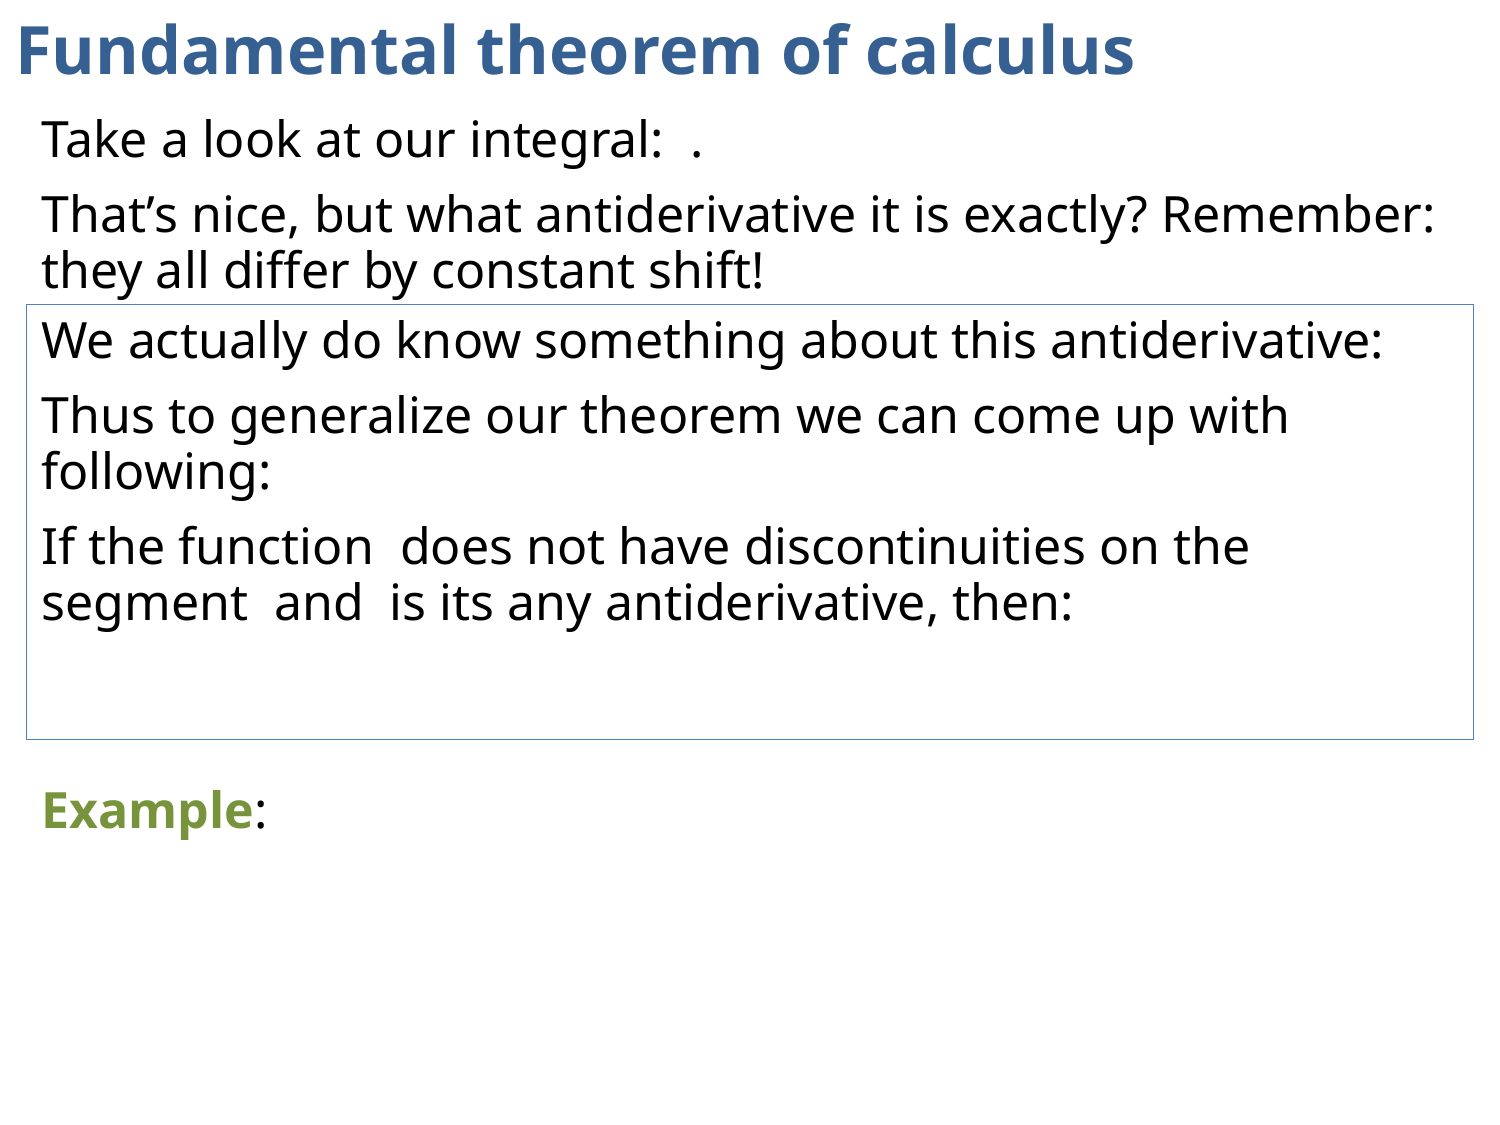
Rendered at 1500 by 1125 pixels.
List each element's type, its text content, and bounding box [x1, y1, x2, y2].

text_box Example: [26, 775, 1474, 974]
title Fundamental theorem of calculus [0, 0, 1500, 102]
